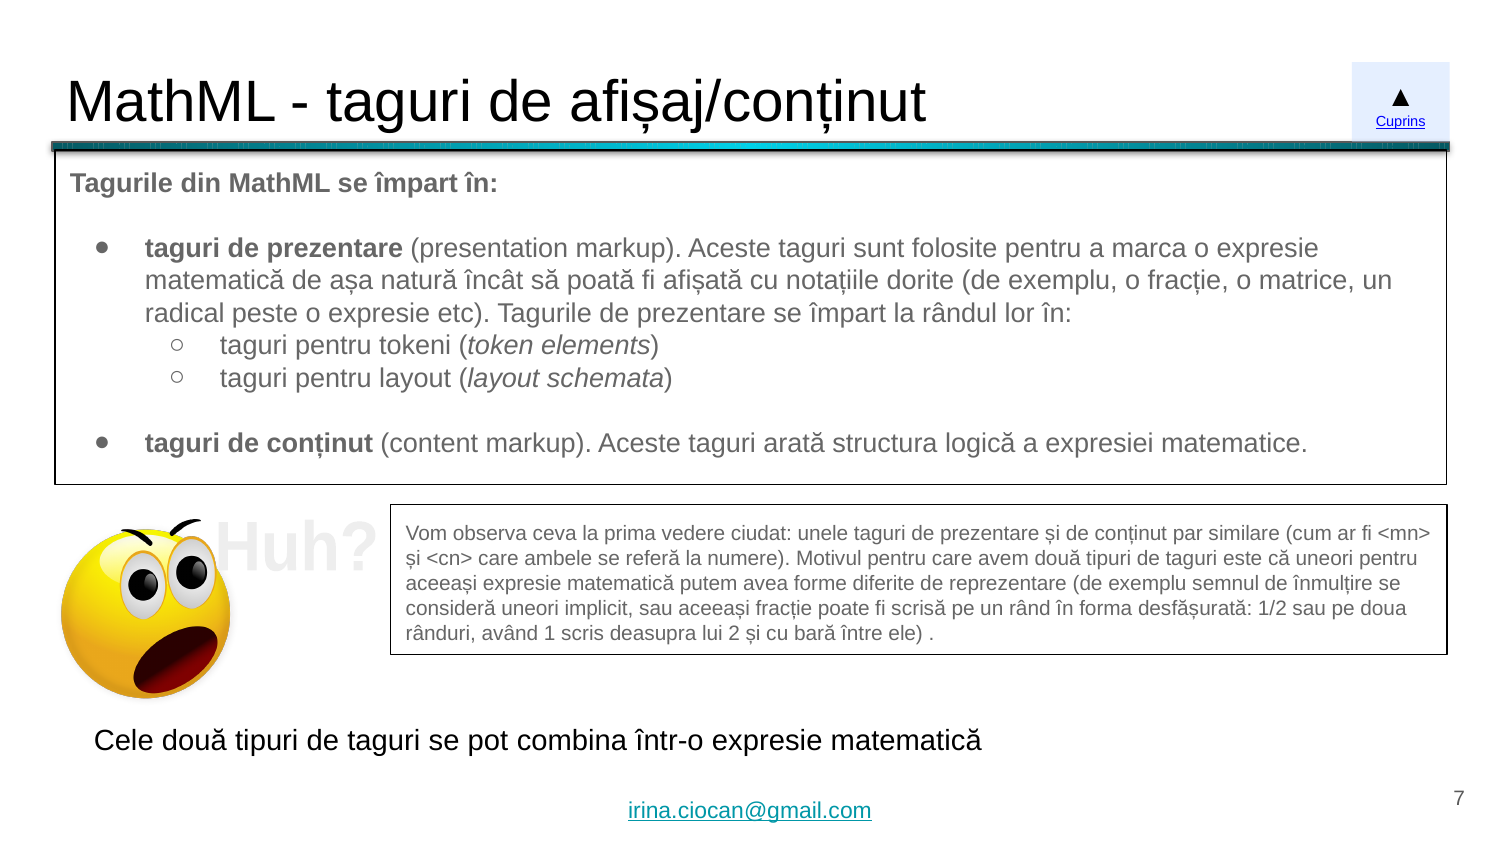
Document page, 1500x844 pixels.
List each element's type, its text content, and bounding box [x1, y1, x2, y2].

text_box [51, 141, 1450, 151]
text_box Vom observa ceva la prima vedere ciudat: unele taguri de prezentare și de conținut par similare (cum ar fi <mn> și <cn> care ambele se referă la numere). Motivul pentru care avem două tipuri de taguri este că uneori pentru aceeași expresie matematică putem avea forme diferite de reprezentare (de exemplu semnul de înmulțire se consideră uneori implicit, sau aceeași fracție poate fi scrisă pe un rând în forma desfășurată: 1/2 sau pe doua rânduri, având 1 scris deasupra lui 2 și cu bară între ele) . [390, 504, 1447, 655]
text_box irina.ciocan@gmail.com [613, 795, 889, 837]
text_box Cele două tipuri de taguri se pot combina într-o expresie matematică [78, 706, 1270, 751]
picture [54, 519, 240, 707]
text_box ▲ Cuprins [1351, 62, 1450, 142]
slide_number ‹#› [1389, 764, 1480, 830]
title MathML - taguri de afișaj/conținut [51, 48, 1449, 139]
text_box Tagurile din MathML se împart în: taguri de prezentare (presentation markup). Aceste taguri sunt folosite pentru a marca o expresie matematică de așa natură încât să poată fi afișată cu notațiile dorite (de exemplu, o fracție, o matrice, un radical peste o expresie etc). Tagurile de prezentare se împart la rândul lor în: taguri pentru tokeni (token elements) taguri pentru layout (layout schemata) taguri de conținut (content markup). Aceste taguri arată structura logică a expresiei matematice. [54, 150, 1447, 485]
